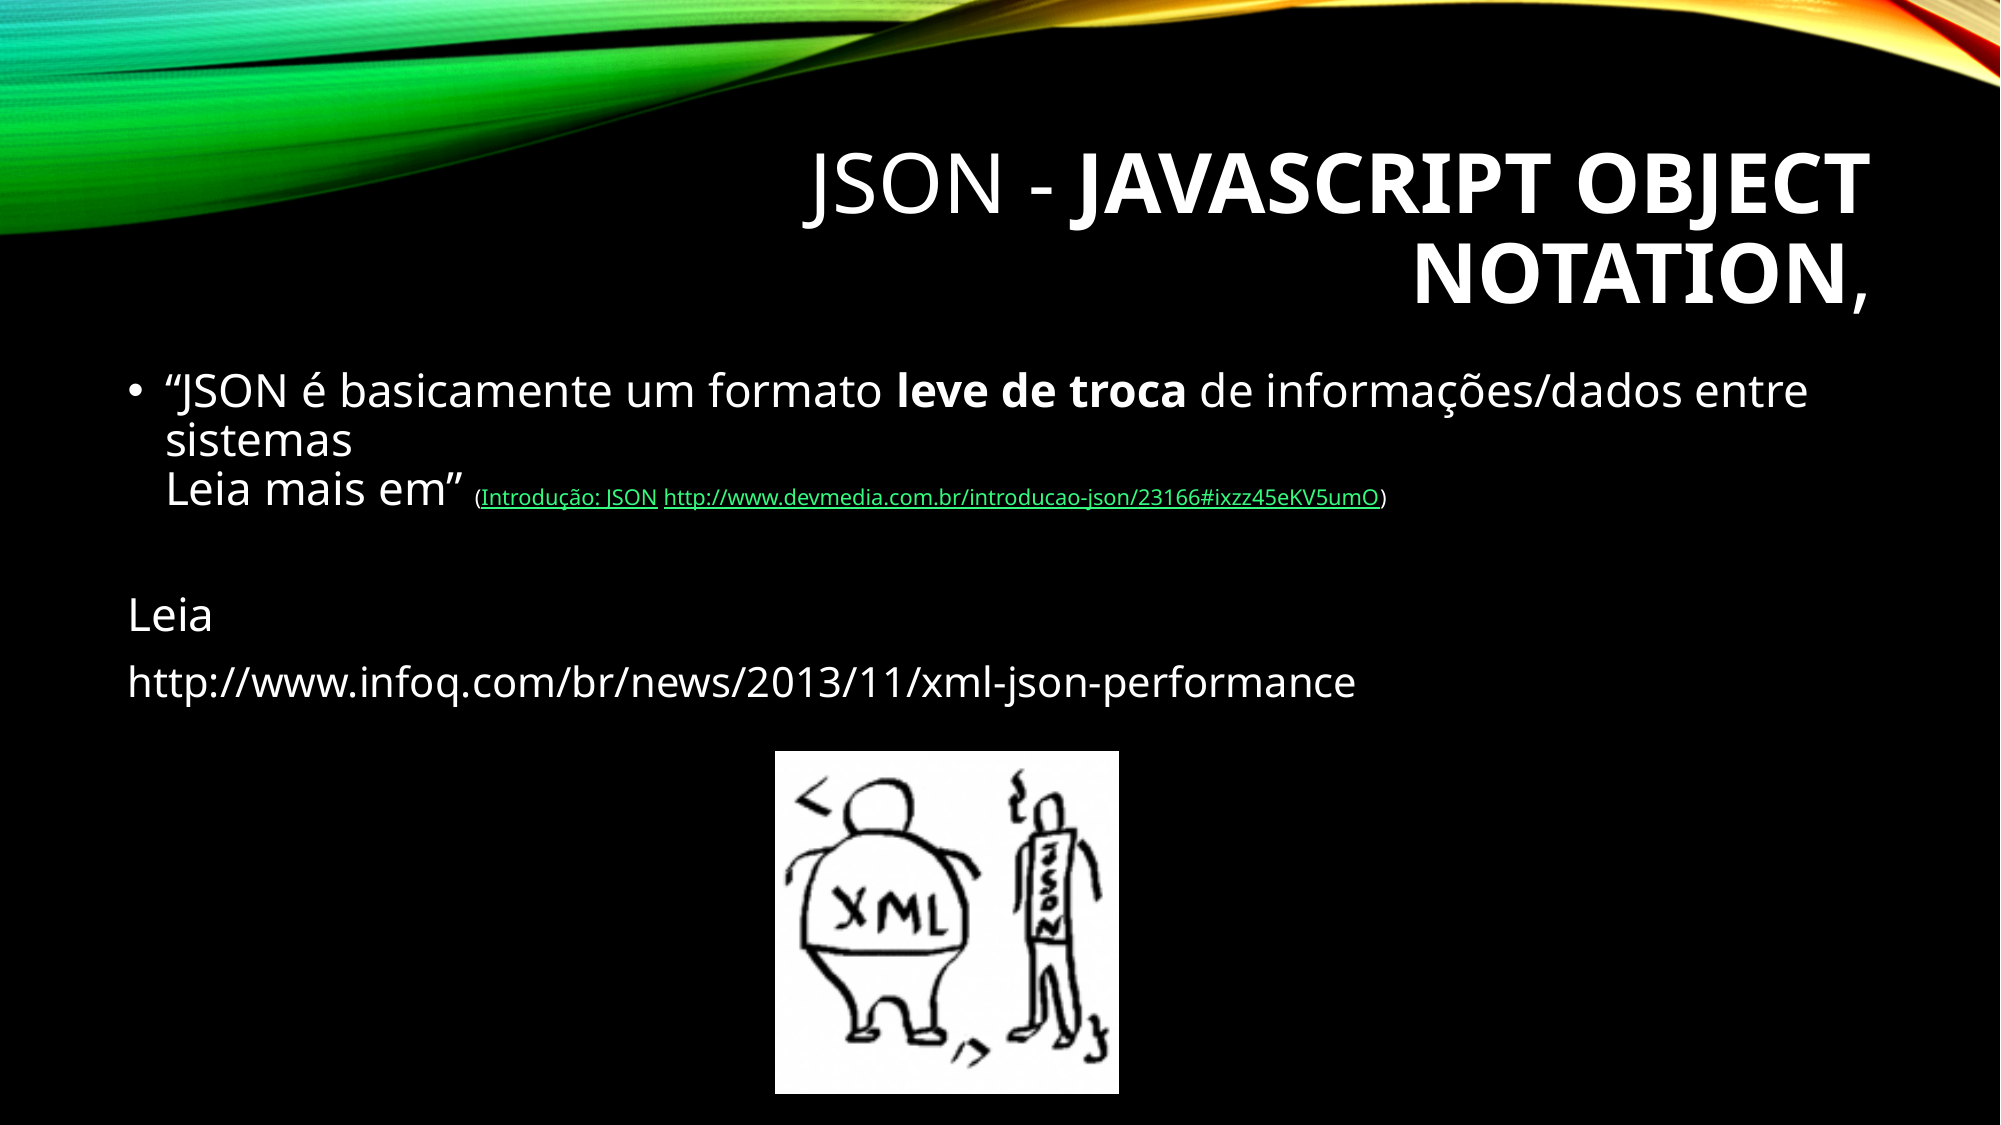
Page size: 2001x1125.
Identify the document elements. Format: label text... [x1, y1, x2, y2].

picture [0, 0, 2000, 237]
list “JSON é basicamente um formato leve de troca de informações/dados entre sistemas Leia mais em” (Introdução: JSON http://www.devmedia.com.br/introducao-json/23166#ixzz45eKV5umO) Leia http://www.infoq.com/br/news/2013/11/xml-json-performance [112, 360, 1888, 1021]
title JSON - JavaScript Object Notation, [474, 125, 1888, 338]
picture [775, 751, 1119, 1095]
